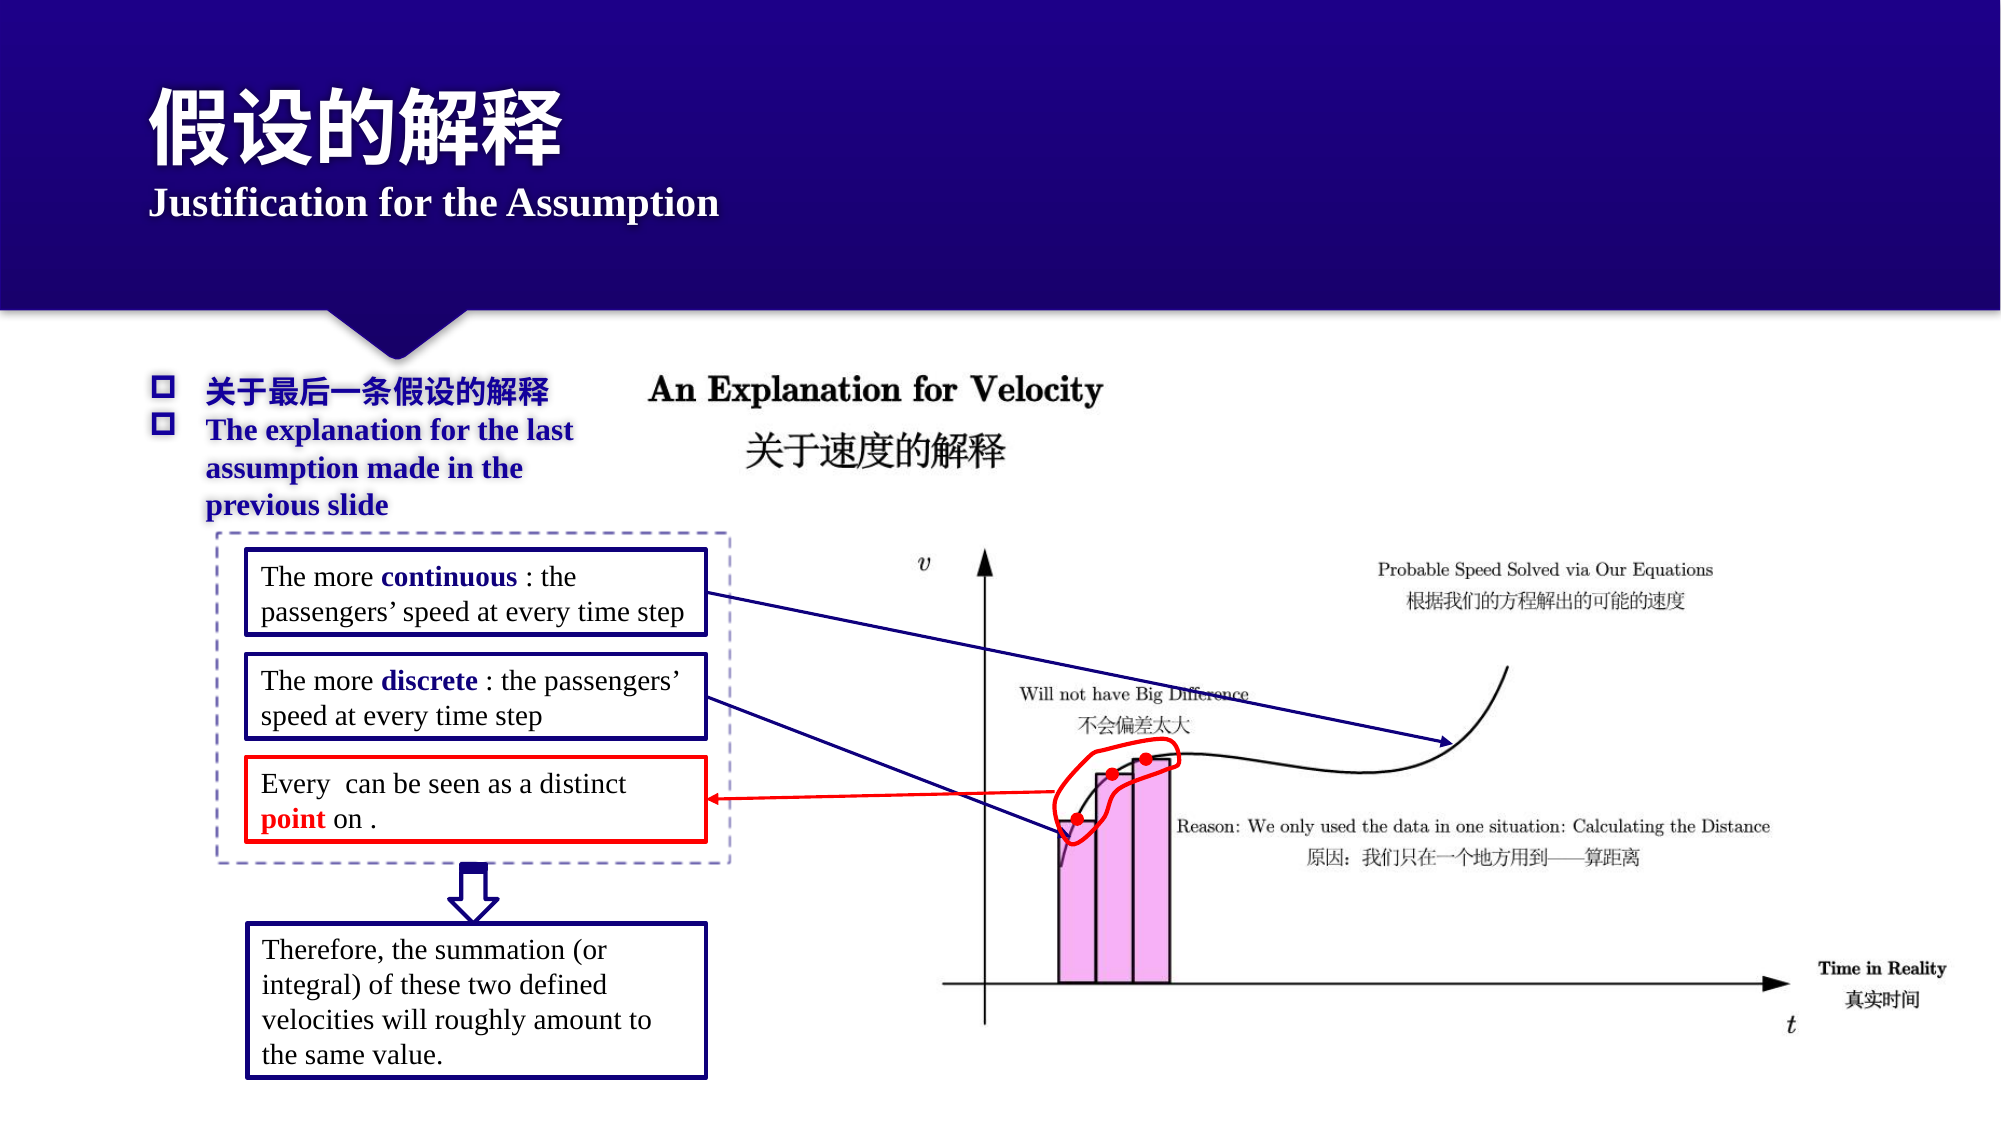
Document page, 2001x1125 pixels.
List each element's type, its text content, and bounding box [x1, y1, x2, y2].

text_box [613, 536, 621, 547]
text_box [613, 741, 621, 755]
title 假设的解释 Justification for the Assumption [132, 73, 1868, 233]
text_box [613, 637, 621, 652]
text_box [613, 552, 621, 632]
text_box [705, 696, 1072, 838]
text_box [613, 759, 621, 839]
picture [626, 346, 1963, 1058]
text_box [613, 678, 621, 736]
text_box [613, 656, 621, 689]
list 关于最后一条假设的解释 The explanation for the last assumption made in the previous slide [134, 364, 607, 962]
text_box [447, 862, 500, 926]
text_box [613, 844, 621, 860]
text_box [705, 592, 1454, 745]
text_box Therefore, the summation (or integral) of these two defined velocities will roughly amount to the same value. [247, 923, 706, 1078]
